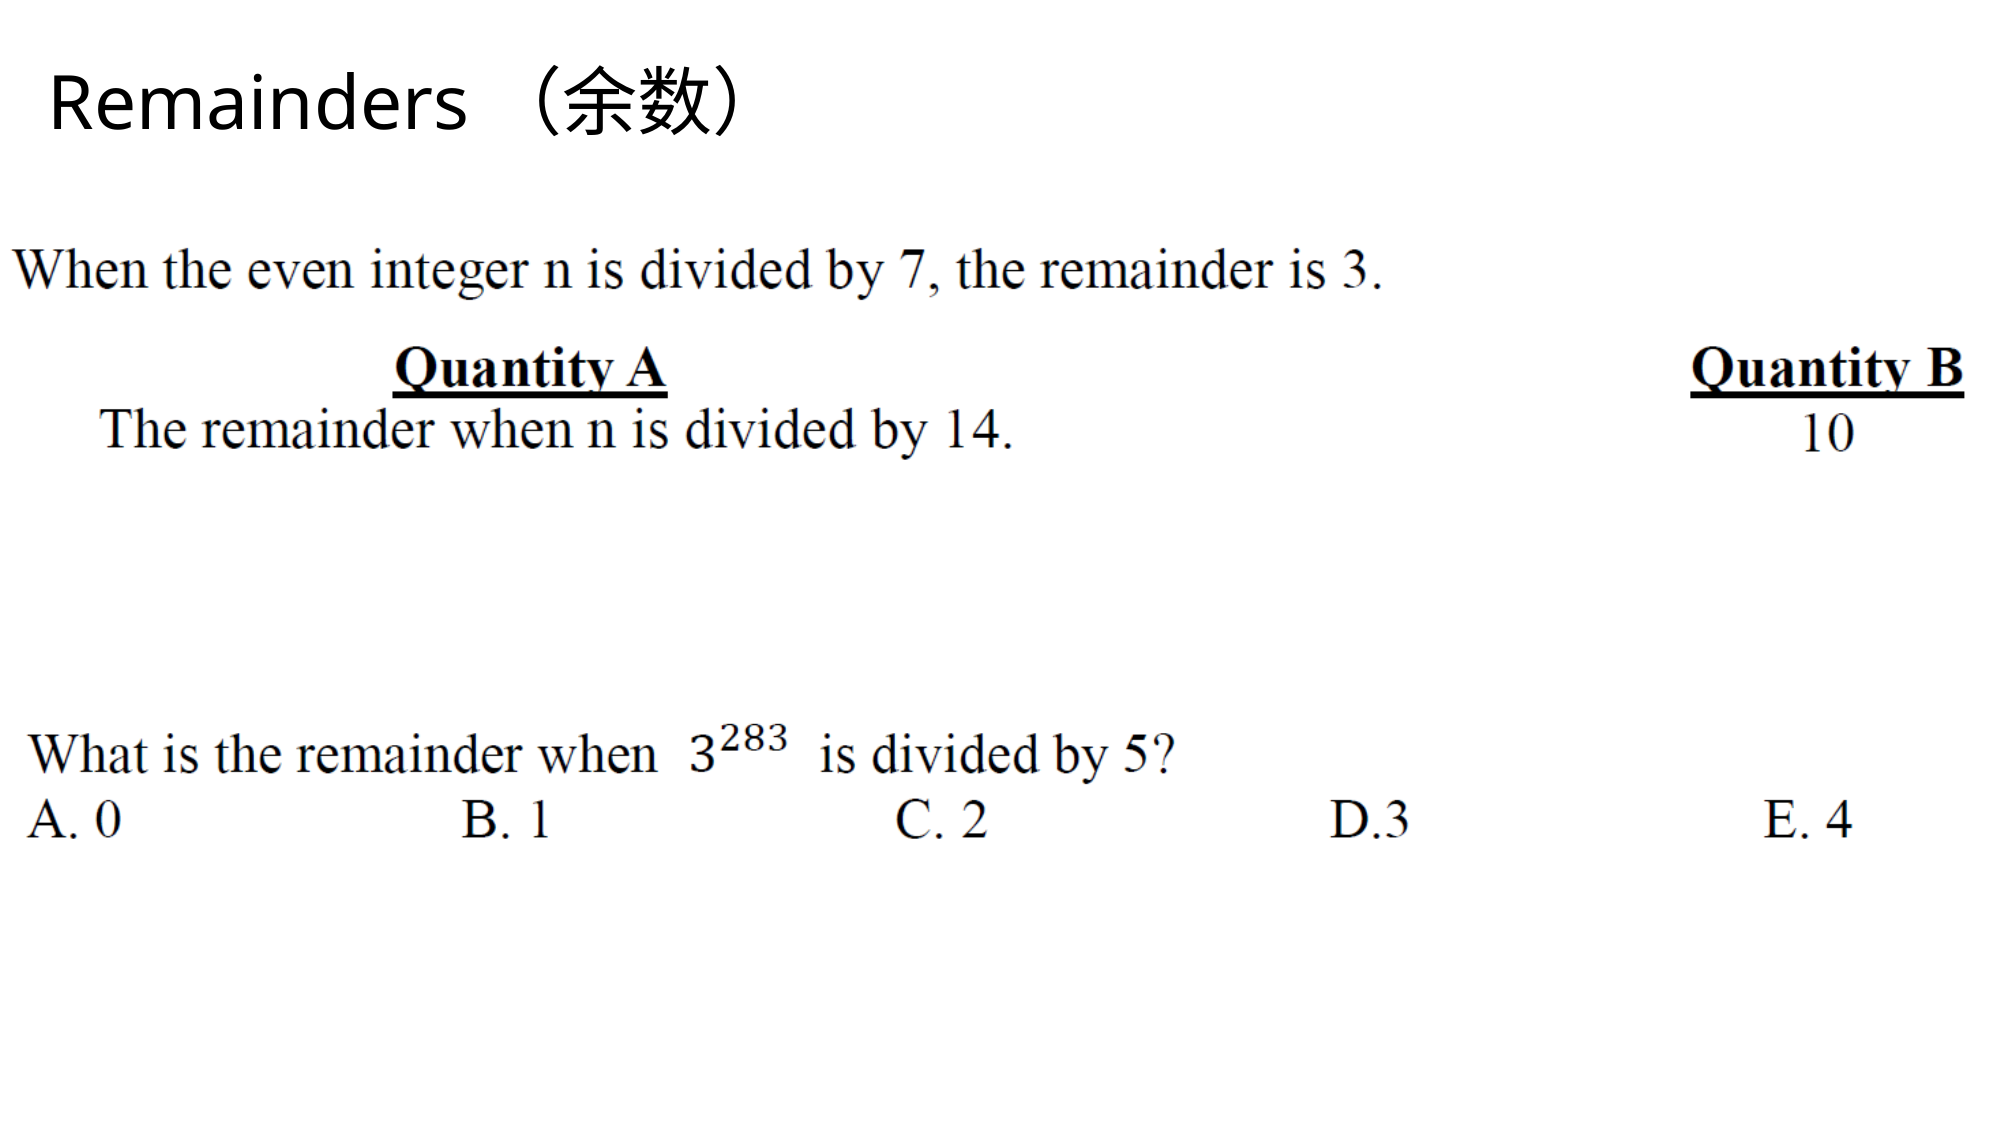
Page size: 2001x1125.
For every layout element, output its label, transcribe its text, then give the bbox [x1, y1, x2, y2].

picture [0, 680, 2000, 915]
picture [0, 210, 2000, 509]
text_box Remainders（余数） [32, 47, 803, 152]
